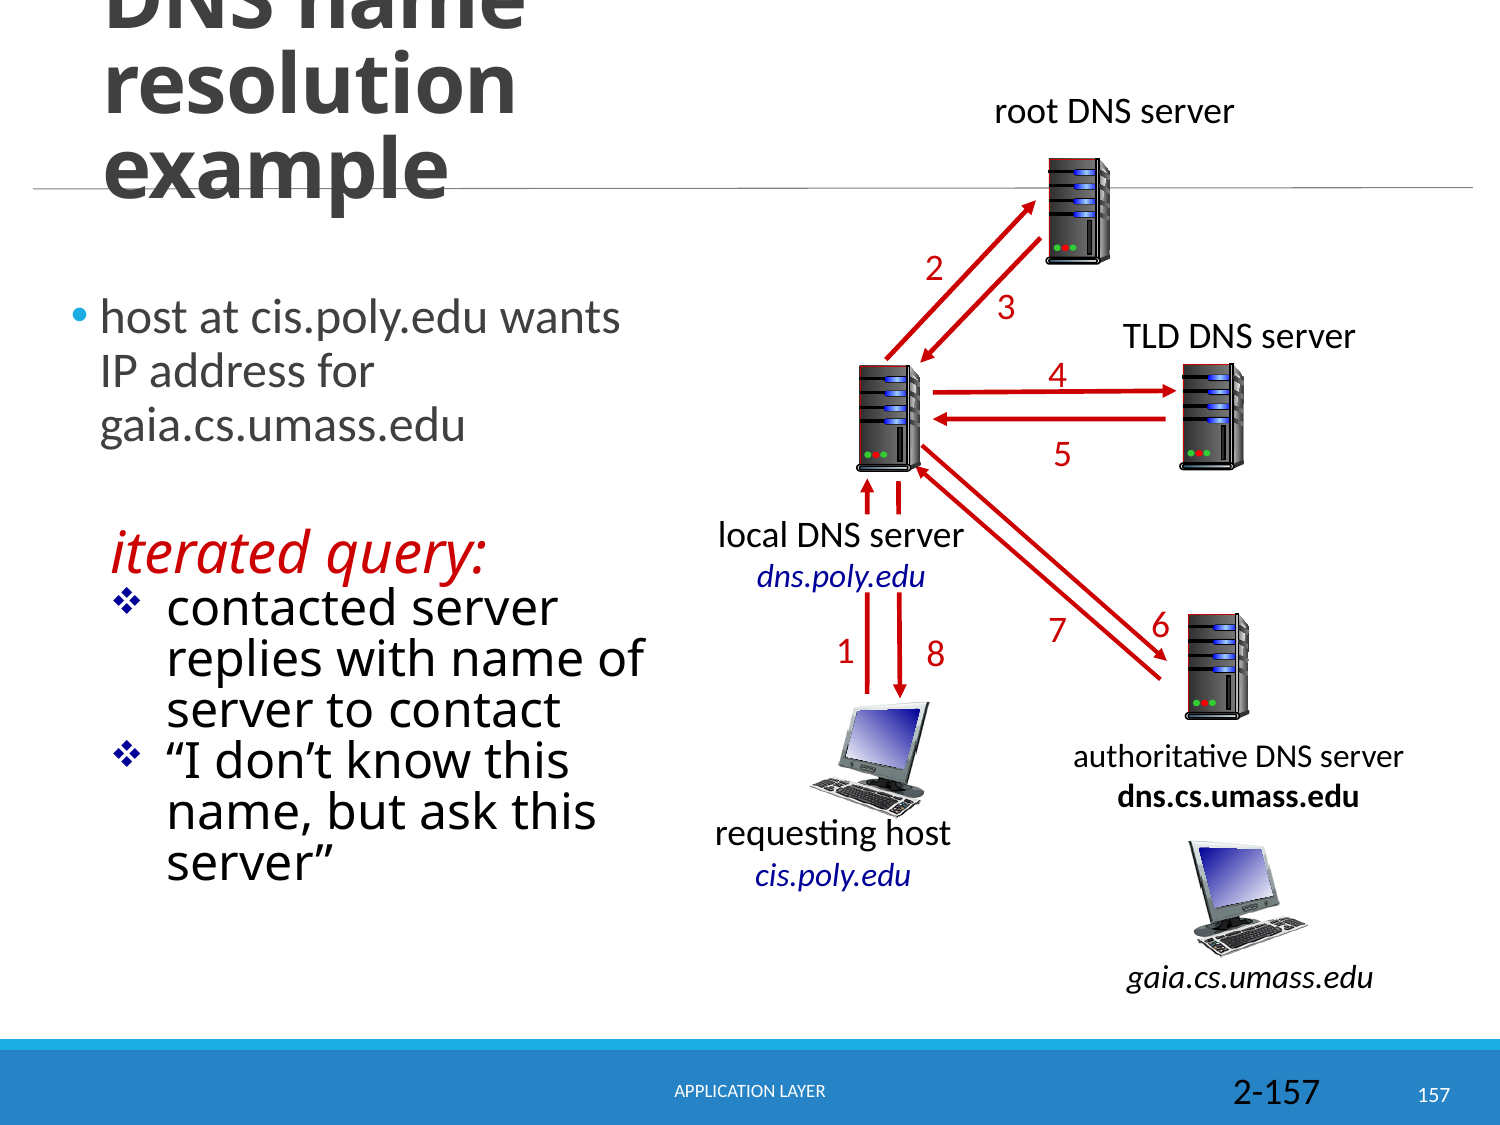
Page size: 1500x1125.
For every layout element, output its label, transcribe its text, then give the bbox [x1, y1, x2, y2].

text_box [1184, 613, 1250, 720]
text_box gaia.cs.umass.edu [1111, 947, 1389, 1002]
text_box 4 [1033, 342, 1083, 402]
text_box [861, 479, 874, 498]
text_box requesting host cis.poly.edu [699, 800, 967, 901]
text_box 8 [911, 621, 961, 682]
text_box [1184, 834, 1338, 967]
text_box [1045, 158, 1111, 265]
text_box [893, 612, 907, 692]
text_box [685, 501, 998, 604]
text_box authoritative DNS server dns.cs.umass.edu [1058, 726, 1420, 822]
text_box [1005, 518, 1167, 661]
text_box 2 [909, 235, 959, 296]
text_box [1179, 363, 1245, 470]
text_box 1 [820, 618, 870, 679]
slide_number 2-157 [1218, 1059, 1380, 1120]
text_box [932, 412, 1166, 426]
text_box root DNS server [950, 78, 1280, 139]
text_box TLD DNS server [1074, 303, 1405, 364]
footer Application Layer [453, 1059, 1047, 1120]
text_box iterated query: contacted server replies with name of server to contact “I don’t know this name, but ask this server” [95, 507, 667, 937]
text_box 3 [981, 274, 1031, 335]
text_box 7 [1033, 597, 1083, 658]
title DNS name resolution example [87, 35, 893, 224]
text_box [781, 695, 935, 828]
text_box 6 [1136, 592, 1185, 653]
text_box [920, 299, 981, 363]
list host at cis.poly.edu wants IP address for gaia.cs.umass.edu [70, 283, 656, 1046]
text_box 5 [1038, 422, 1088, 482]
text_box [959, 200, 1036, 283]
text_box [1083, 384, 1176, 398]
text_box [856, 365, 922, 472]
